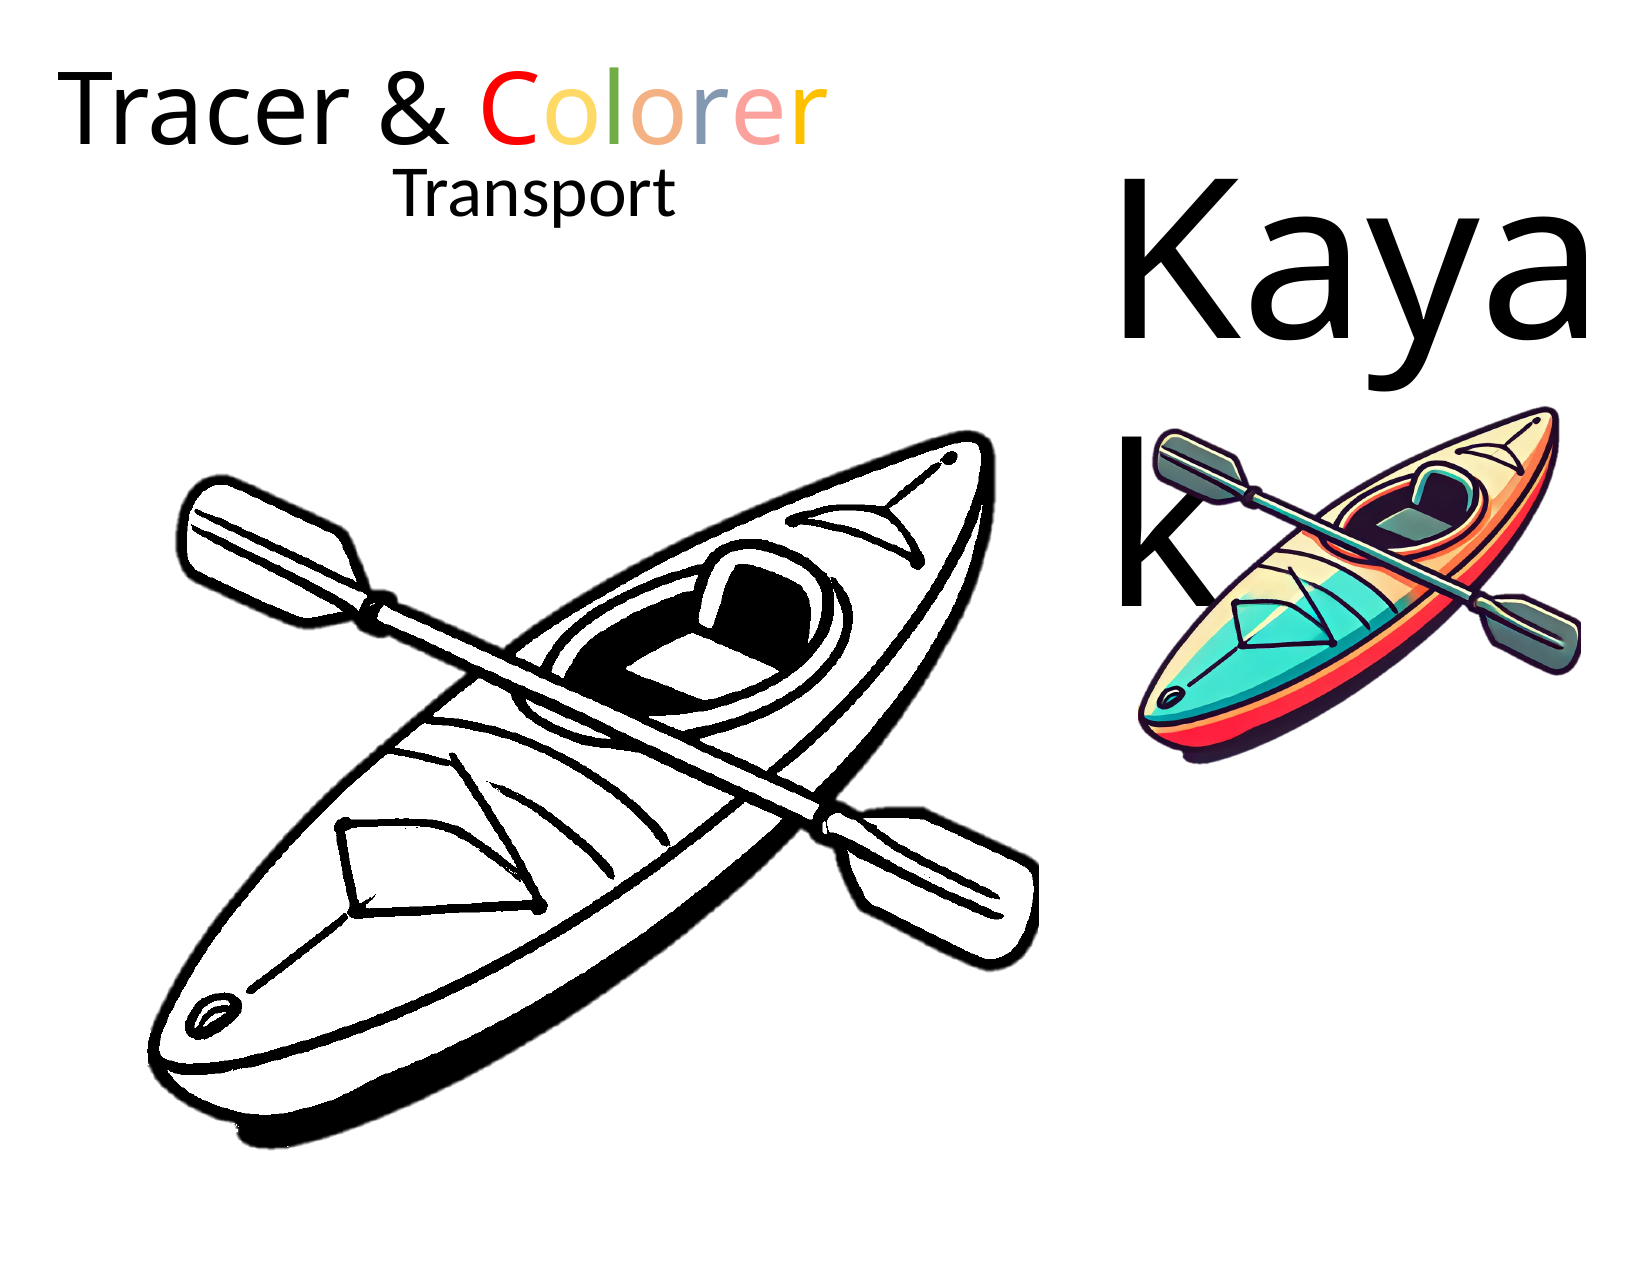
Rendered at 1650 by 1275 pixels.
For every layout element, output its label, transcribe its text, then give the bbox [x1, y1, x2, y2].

text_box Tracer & Colorer [42, 36, 1007, 173]
picture [147, 377, 1039, 1268]
text_box Kayak [1088, 108, 1632, 658]
picture [1138, 380, 1581, 823]
text_box Transport [150, 173, 919, 239]
